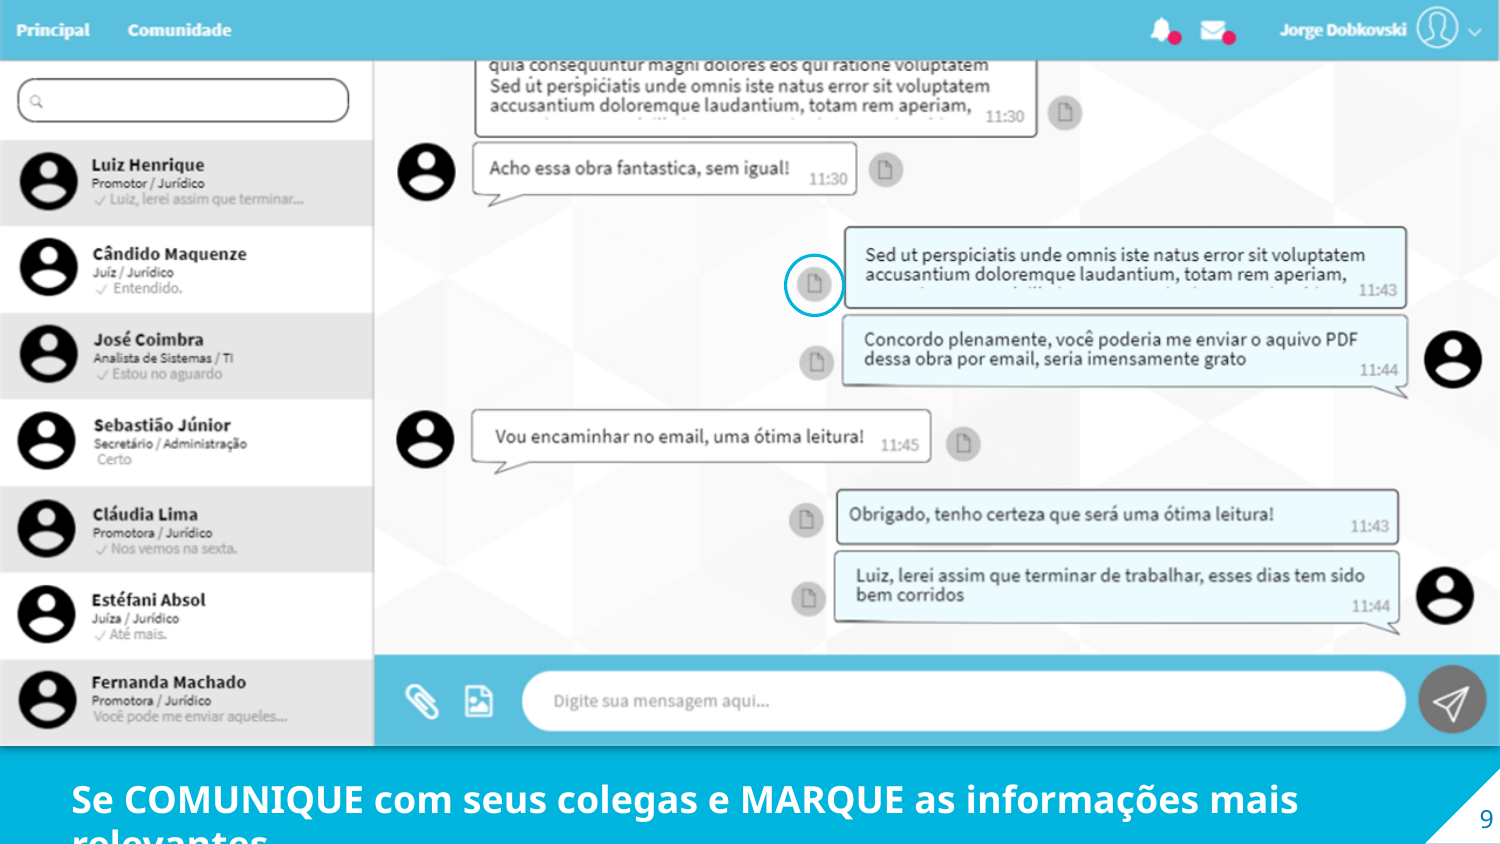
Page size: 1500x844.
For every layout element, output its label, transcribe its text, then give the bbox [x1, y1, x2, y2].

slide_number ‹#› [1419, 760, 1494, 838]
picture [0, 0, 1500, 749]
text_box Se COMUNIQUE com seus colegas e MARQUE as informações mais relevantes [56, 760, 1419, 844]
